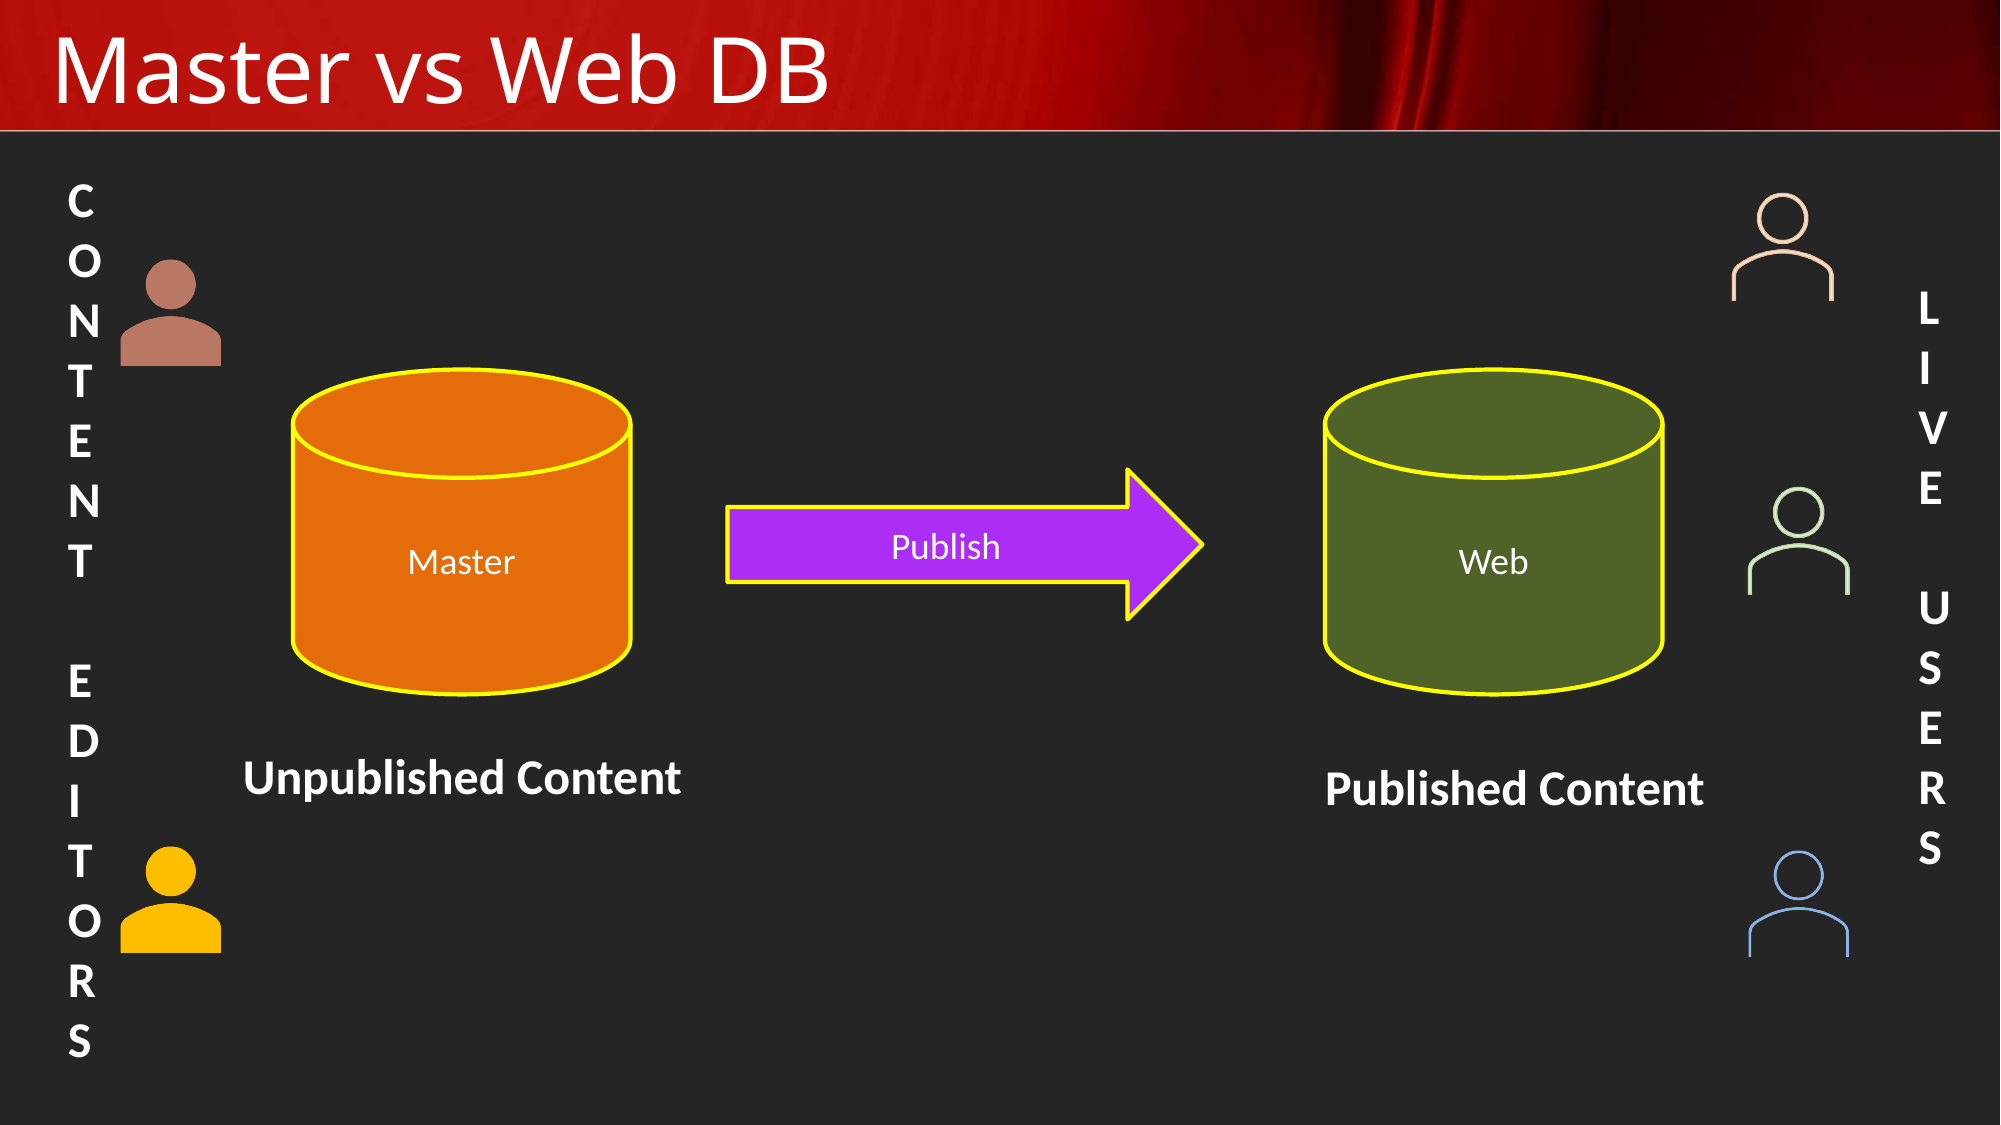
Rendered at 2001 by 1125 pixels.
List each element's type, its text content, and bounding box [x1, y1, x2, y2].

picture [1723, 465, 1874, 616]
text_box Master [290, 367, 633, 697]
picture [1723, 827, 1874, 979]
text_box C O N T E N T E D I T O R S [67, 167, 146, 1125]
text_box Published Content [1325, 755, 1825, 816]
picture [0, 0, 2000, 130]
text_box Unpublished Content [242, 744, 743, 805]
text_box Publish [725, 467, 1205, 622]
text_box Web [1322, 367, 1665, 697]
picture [94, 824, 246, 975]
text_box L I V E U S E R S [1918, 274, 1996, 1056]
title Master vs Web DB [50, 11, 1919, 123]
picture [1706, 170, 1858, 322]
picture [94, 237, 246, 389]
